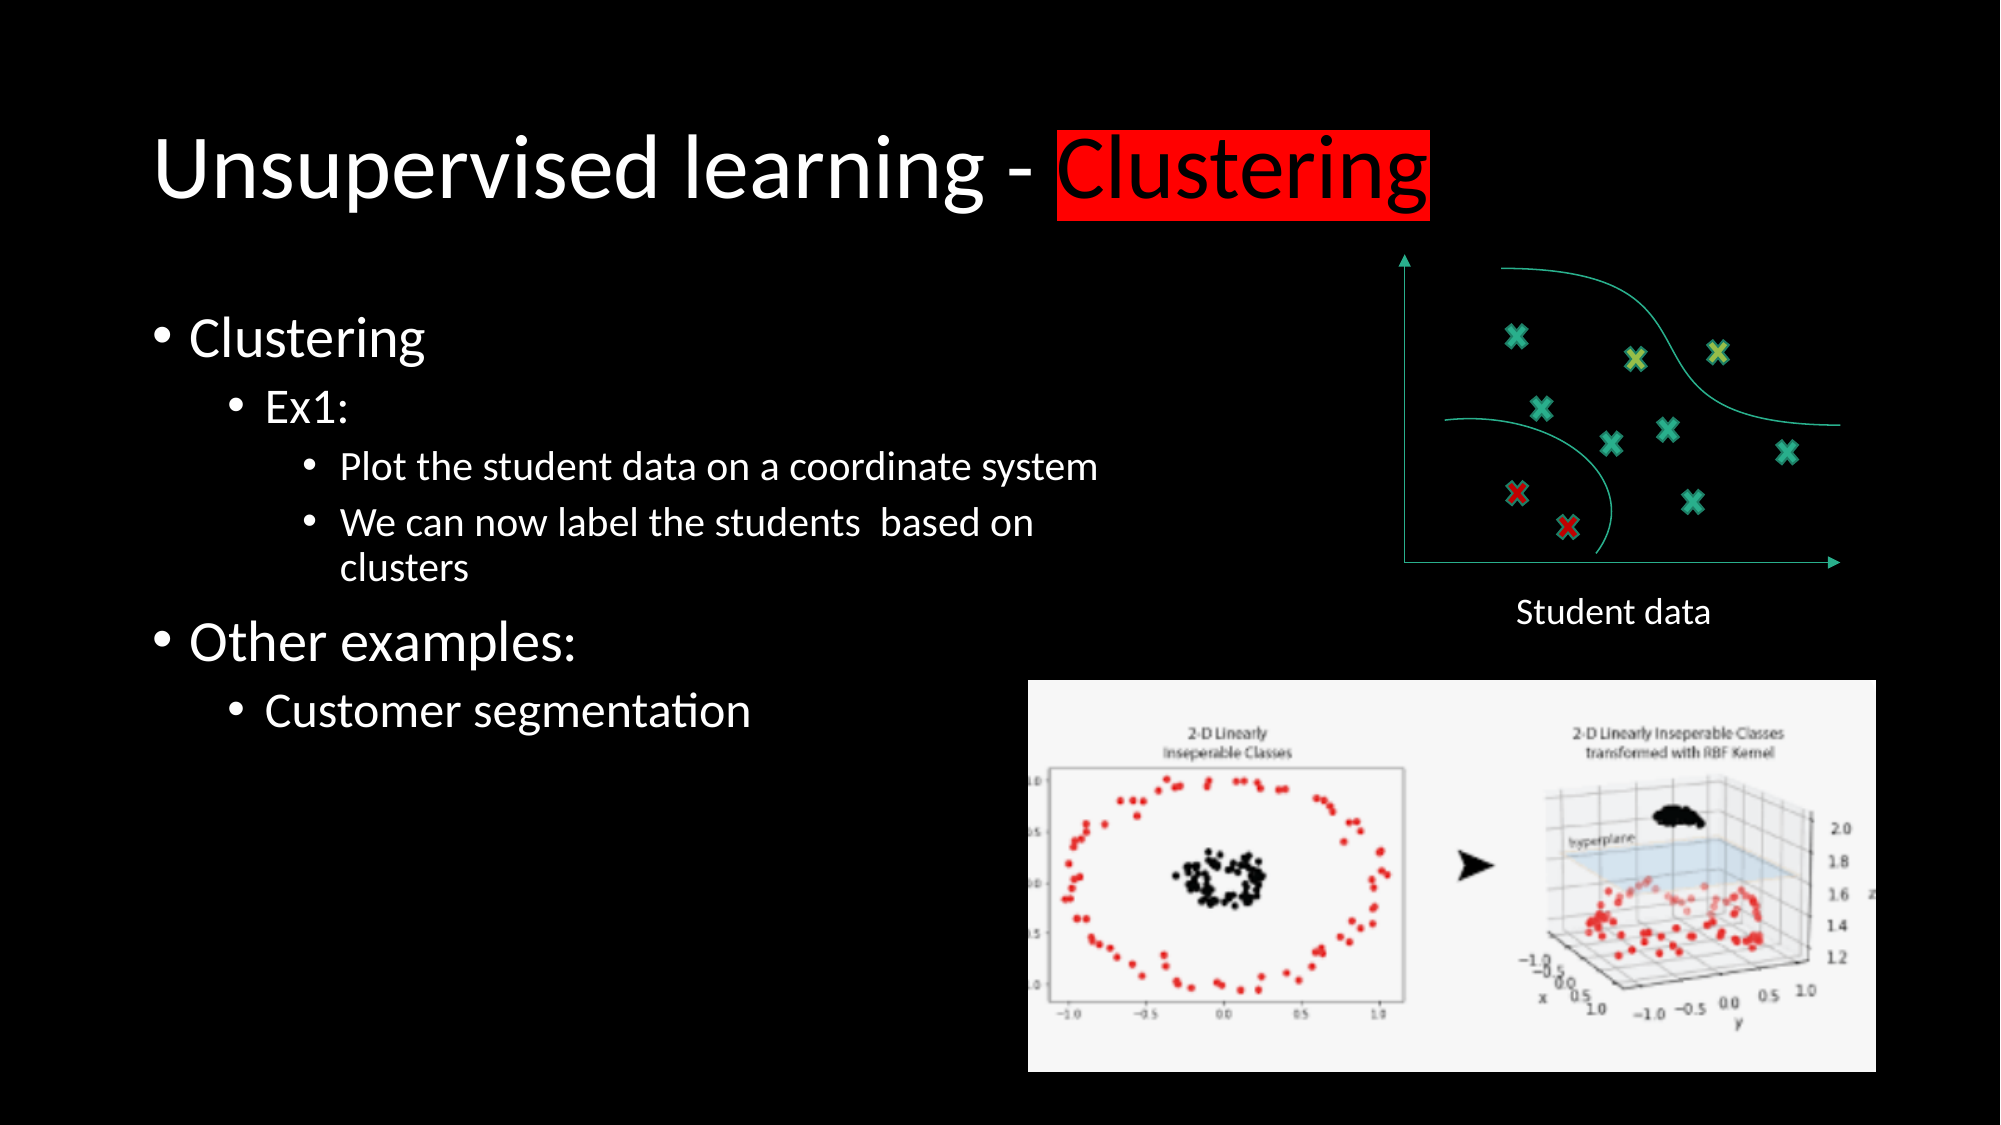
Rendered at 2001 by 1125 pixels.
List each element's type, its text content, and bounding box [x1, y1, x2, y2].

text_box [1557, 515, 1579, 539]
list Clustering Ex1: Plot the student data on a coordinate system We can now label the students based on clusters Other examples: Customer segmentation [137, 299, 1135, 1014]
text_box [1444, 418, 1612, 554]
text_box [1776, 440, 1798, 465]
picture [1028, 680, 1877, 1072]
text_box [1600, 434, 1623, 456]
text_box [1682, 490, 1704, 514]
title Unsupervised learning - Clustering [137, 59, 1863, 278]
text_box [1501, 268, 1841, 426]
text_box [1657, 434, 1679, 442]
text_box Student data [1501, 580, 1730, 641]
